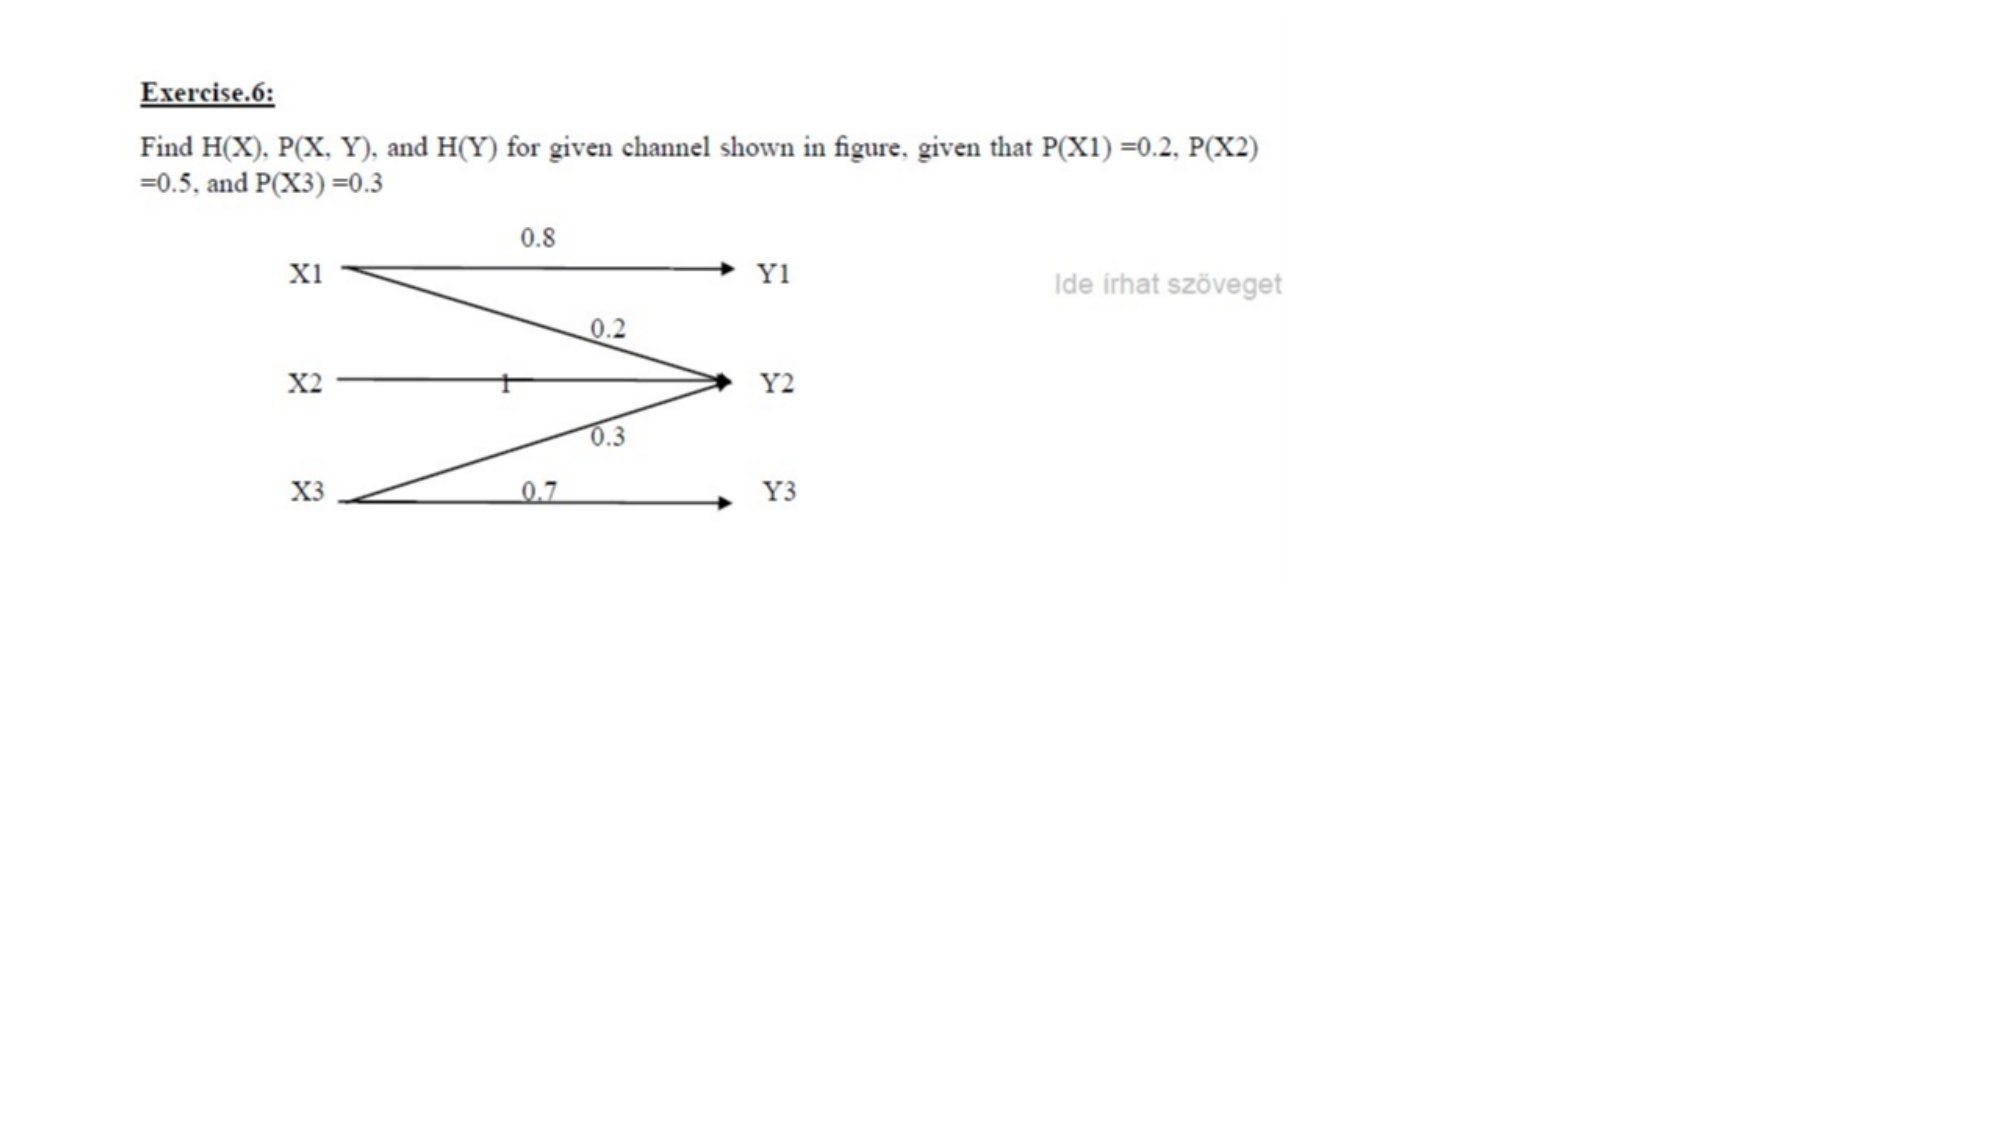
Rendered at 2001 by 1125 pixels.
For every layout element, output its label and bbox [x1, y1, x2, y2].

picture [93, 13, 1285, 586]
